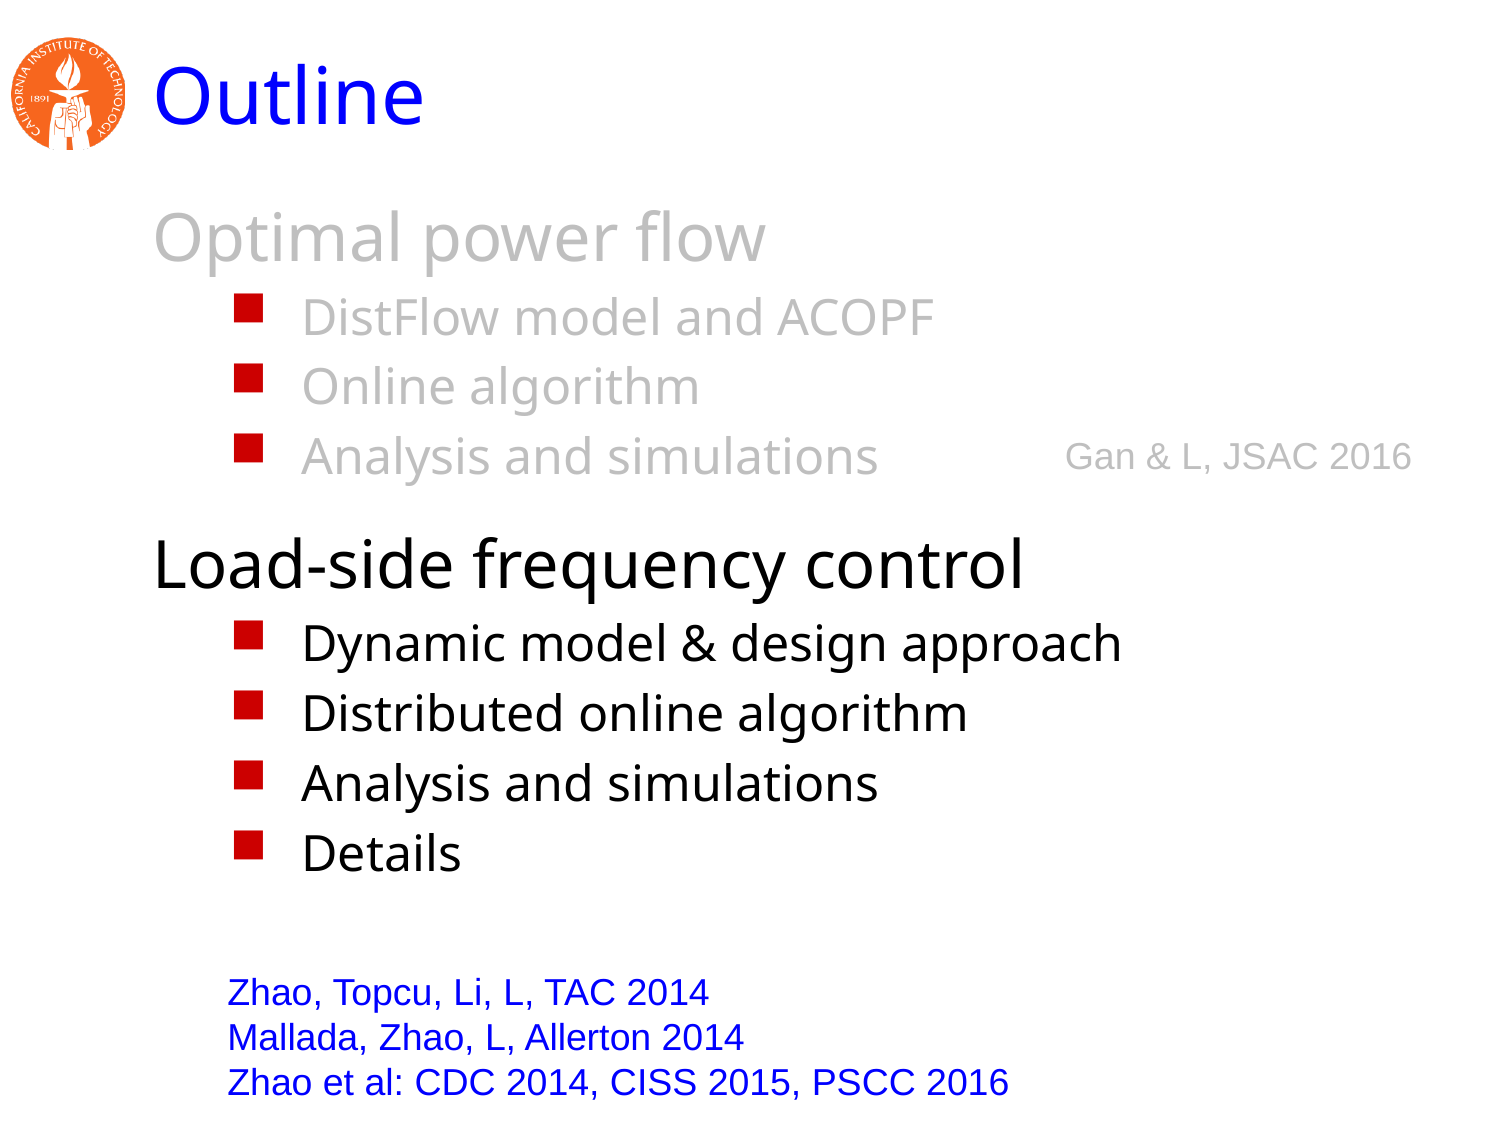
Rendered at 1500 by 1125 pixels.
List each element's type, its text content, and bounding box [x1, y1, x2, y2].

text_box Zhao, Topcu, Li, L, TAC 2014 Mallada, Zhao, L, Allerton 2014 Zhao et al: CDC 2014, CISS 2015, PSCC 2016 [62, 961, 1163, 1111]
title Outline [137, 37, 1463, 176]
text_box Gan & L, JSAC 2016 [900, 424, 1475, 485]
list Optimal power flow DistFlow model and ACOPF Online algorithm Analysis and simulations Load-side frequency control Dynamic model & design approach Distributed online algorithm Analysis and simulations Details [137, 187, 1451, 901]
